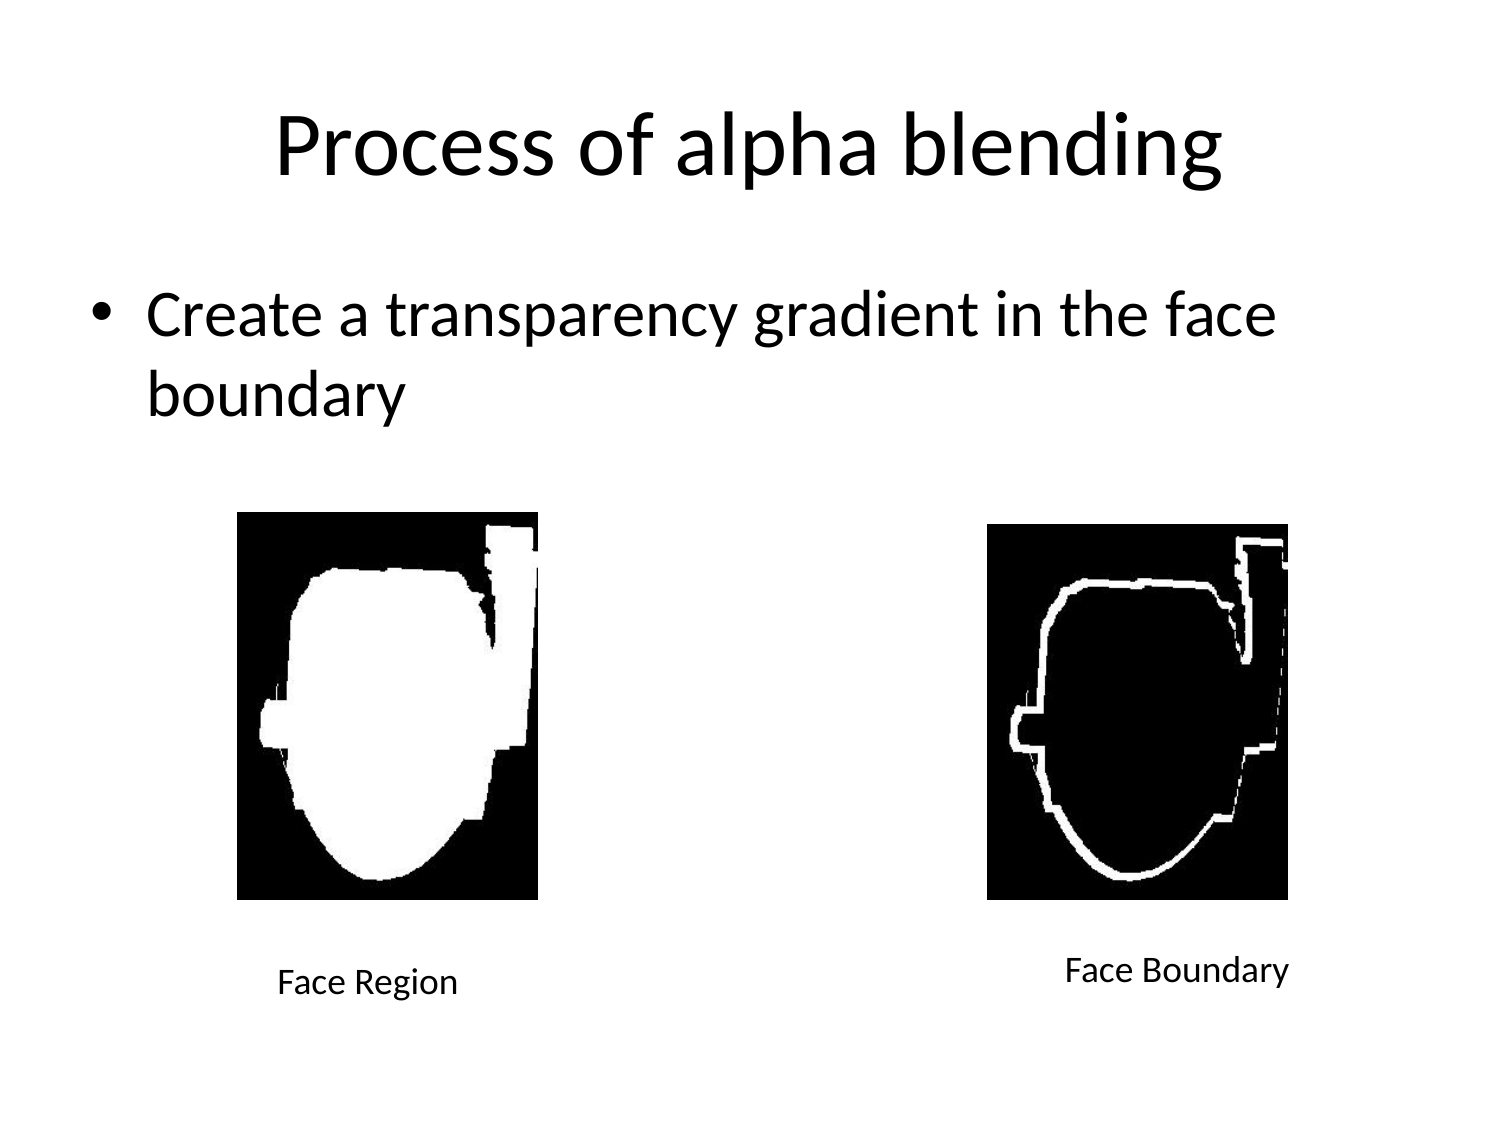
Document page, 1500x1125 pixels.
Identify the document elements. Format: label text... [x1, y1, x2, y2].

picture [237, 512, 538, 901]
picture [987, 524, 1288, 901]
text_box Face Region [262, 949, 525, 1010]
list Create a transparency gradient in the face boundary [75, 262, 1425, 1005]
text_box Face Boundary [1049, 937, 1338, 998]
title Process of alpha blending [75, 45, 1425, 233]
